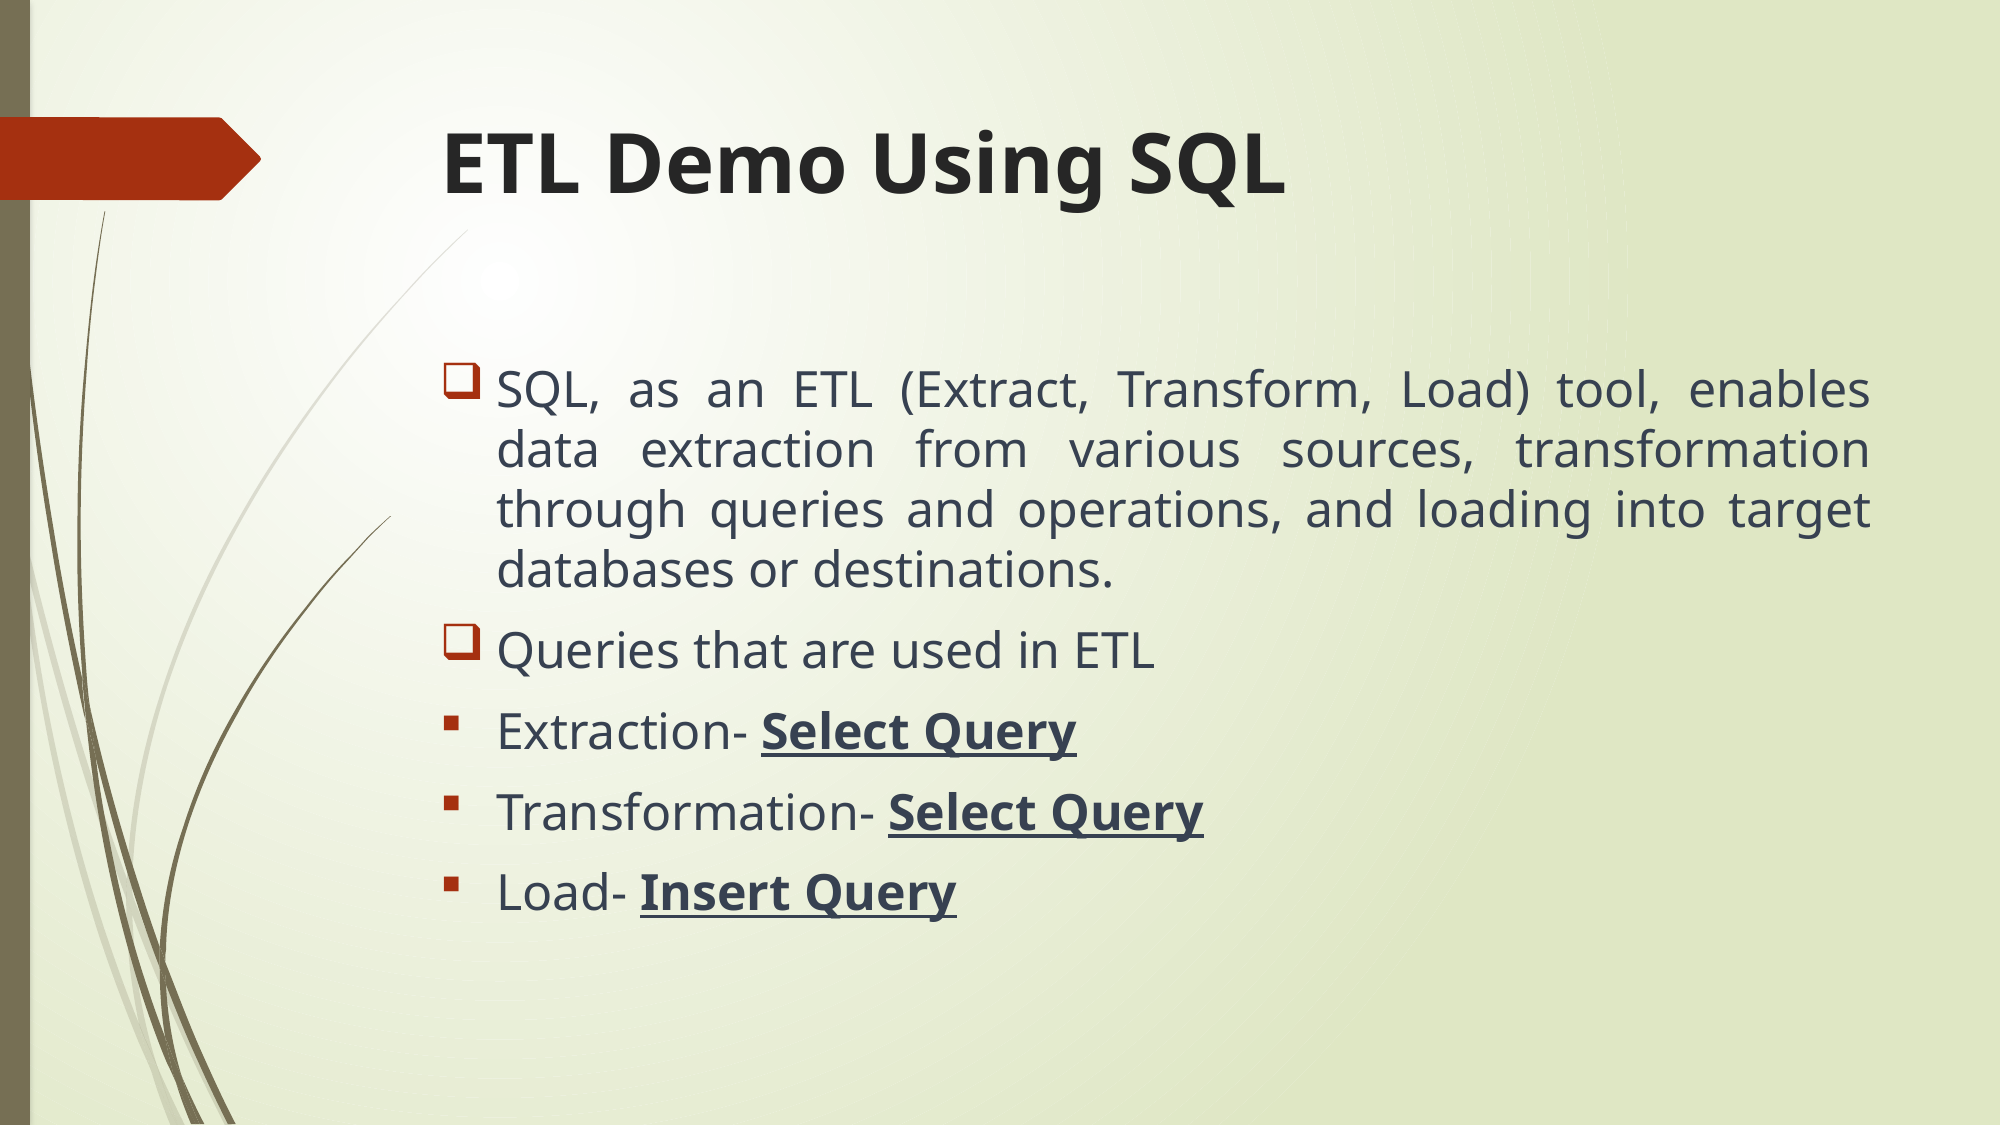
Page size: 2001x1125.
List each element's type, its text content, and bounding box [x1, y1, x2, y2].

list SQL, as an ETL (Extract, Transform, Load) tool, enables data extraction from various sources, transformation through queries and operations, and loading into target databases or destinations. Queries that are used in ETL Extraction- Select Query Transformation- Select Query Load- Insert Query [424, 350, 1888, 970]
title ETL Demo Using SQL [425, 102, 1888, 313]
